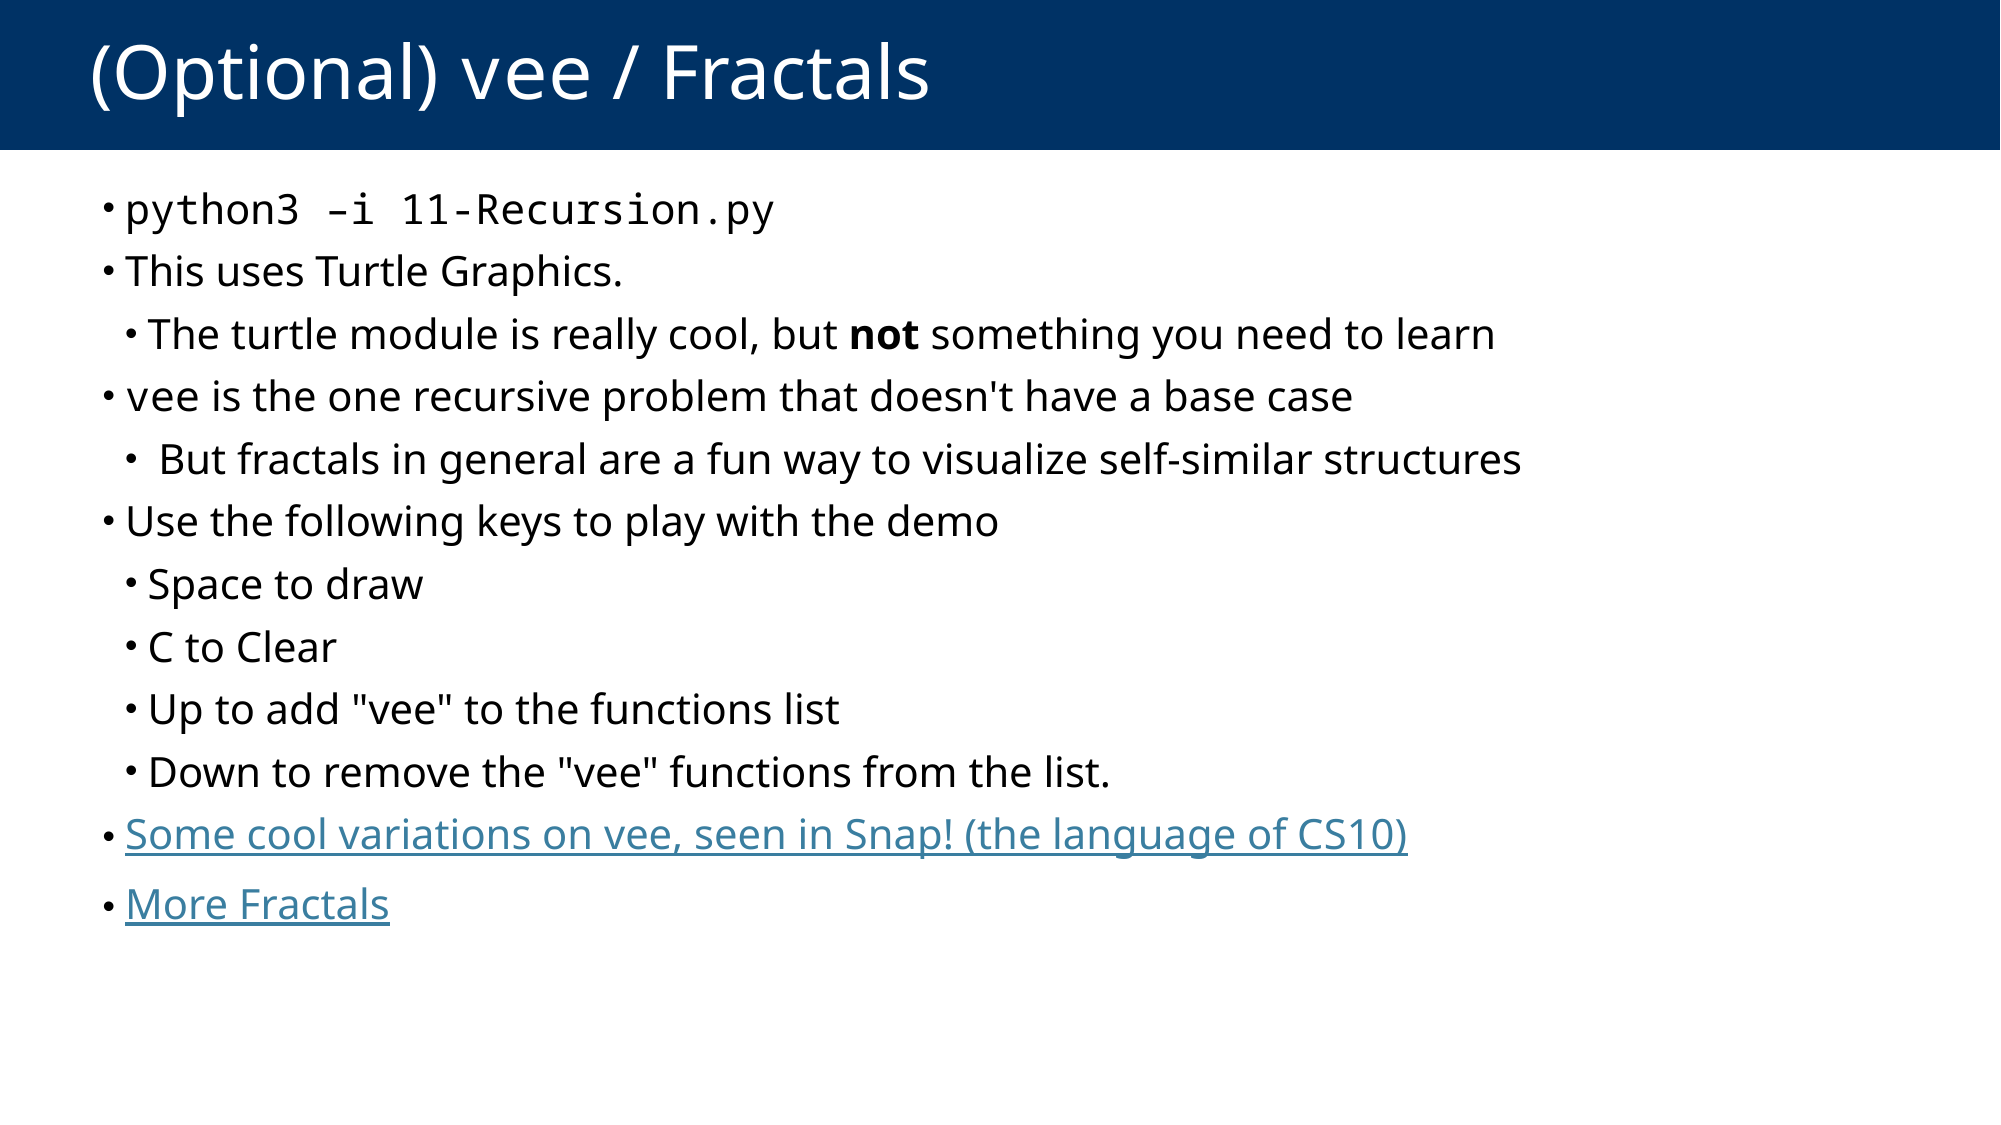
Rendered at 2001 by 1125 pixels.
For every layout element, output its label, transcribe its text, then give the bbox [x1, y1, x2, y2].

list python3 –i 11-Recursion.py This uses Turtle Graphics. The turtle module is really cool, but not something you need to learn vee is the one recursive problem that doesn't have a base case But fractals in general are a fun way to visualize self-similar structures Use the following keys to play with the demo Space to draw C to Clear Up to add "vee" to the functions list Down to remove the "vee" functions from the list. Some cool variations on vee, seen in Snap! (the language of CS10) More Fractals [87, 174, 1928, 1038]
title (Optional) vee / Fractals [0, 0, 2000, 152]
